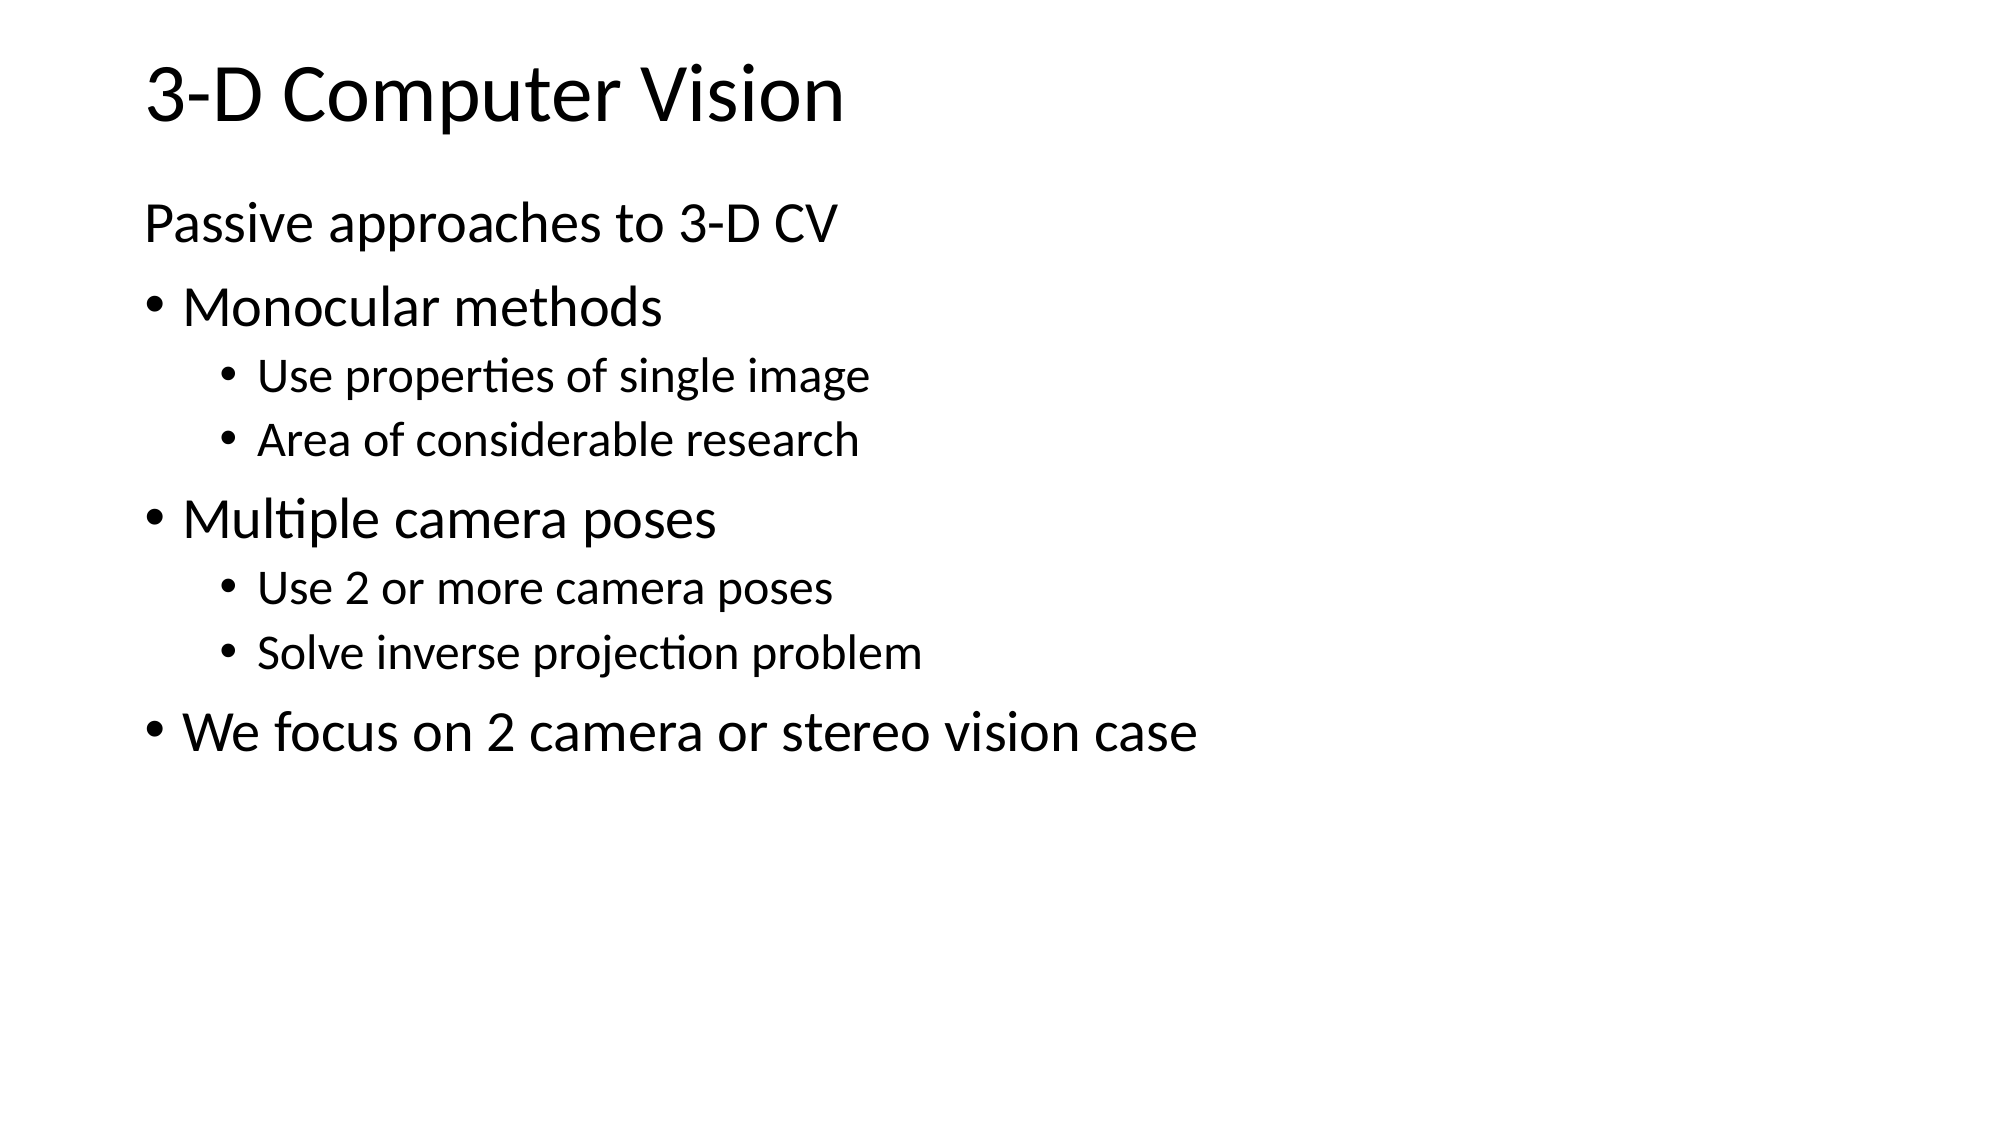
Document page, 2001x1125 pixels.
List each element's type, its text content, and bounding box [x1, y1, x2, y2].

title 3-D Computer Vision [129, 22, 1855, 166]
list Passive approaches to 3-D CV Monocular methods Use properties of single image Area of considerable research Multiple camera poses Use 2 or more camera poses Solve inverse projection problem We focus on 2 camera or stereo vision case [129, 184, 1855, 1102]
